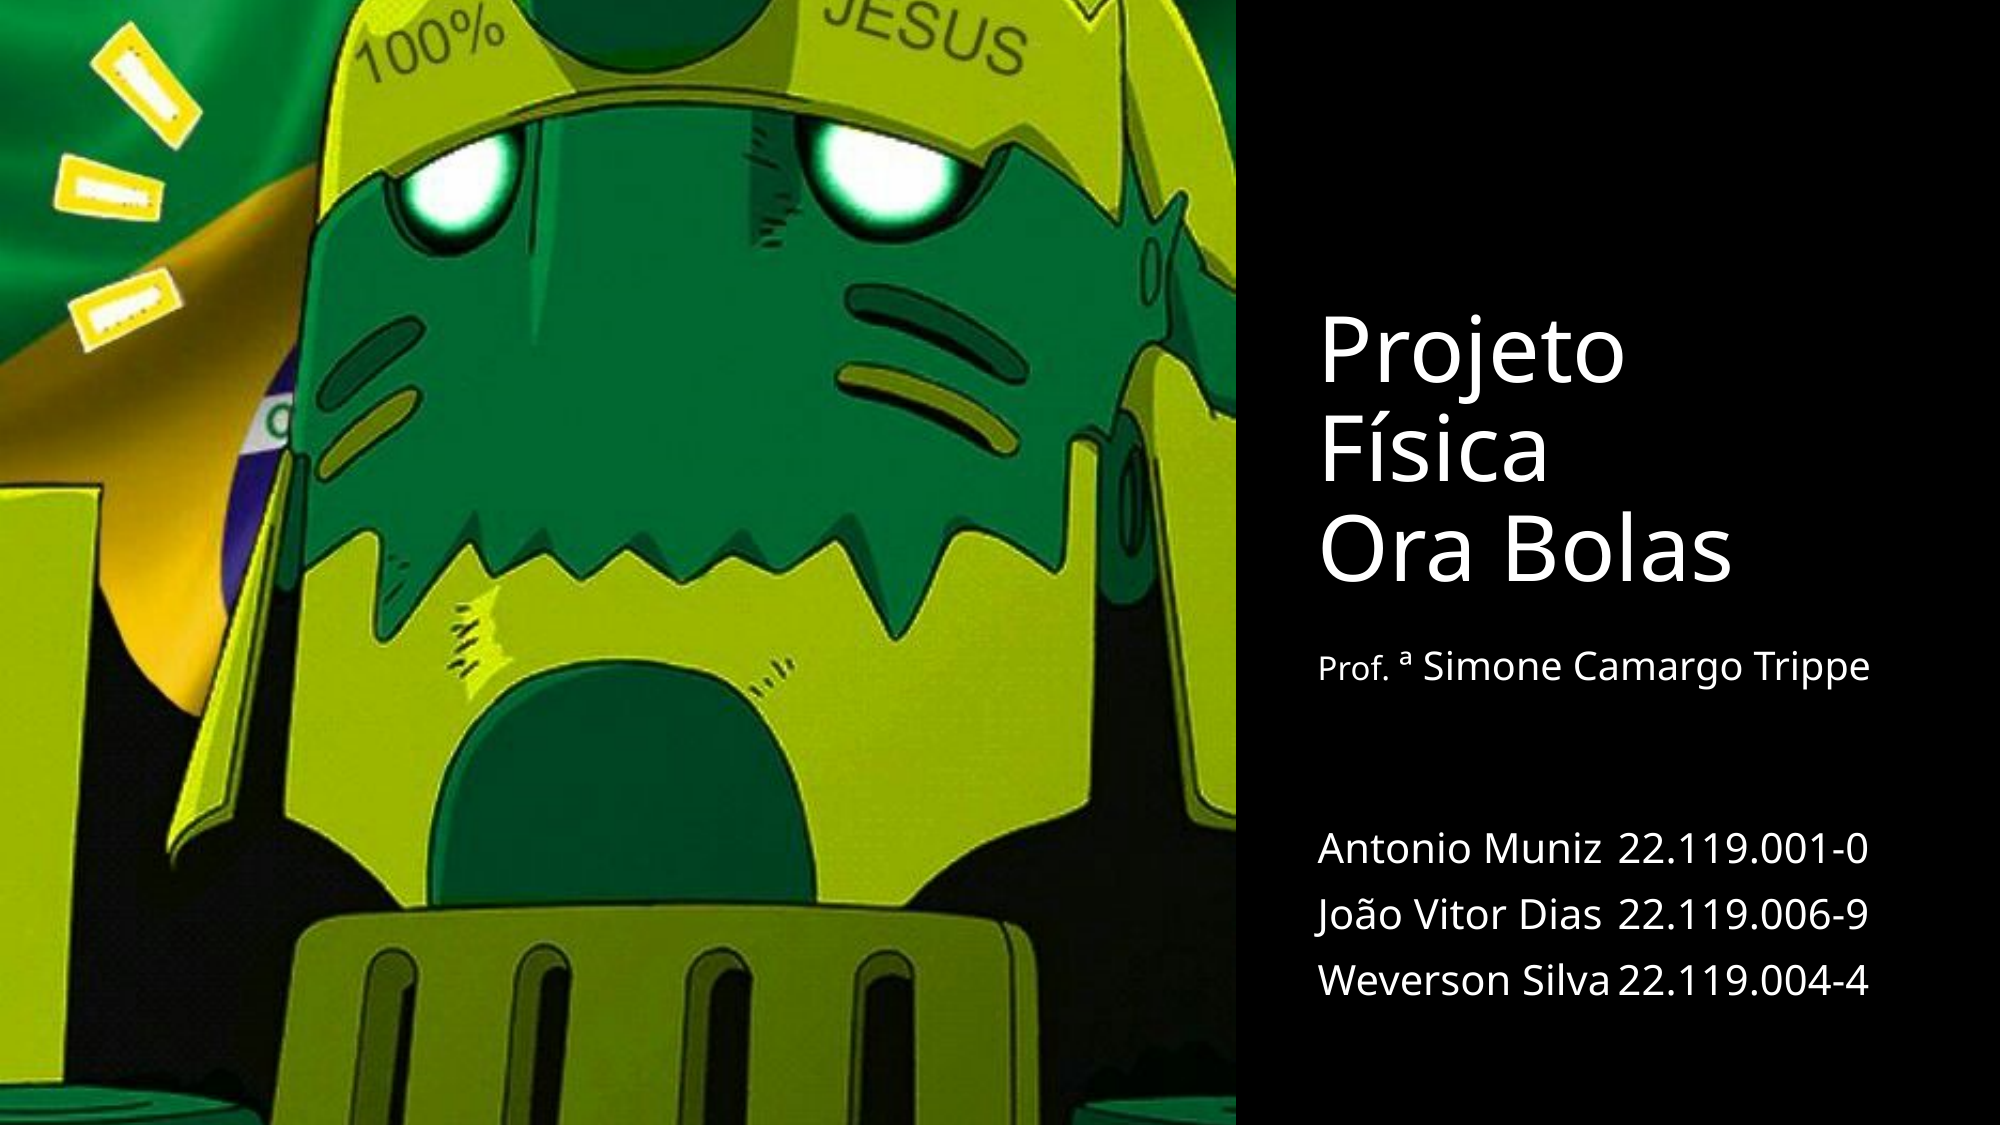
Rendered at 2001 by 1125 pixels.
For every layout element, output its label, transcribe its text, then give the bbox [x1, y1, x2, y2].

subtitle Prof. ª Simone Camargo Trippe [1302, 638, 1954, 723]
text_box Antonio Muniz 22.119.001-0 João Vitor Dias 22.119.006-9 Weverson Silva 22.119.004-4 [1302, 820, 2000, 1078]
title Projeto Física Ora Bolas [1302, 0, 1857, 609]
picture [0, 0, 1236, 1125]
